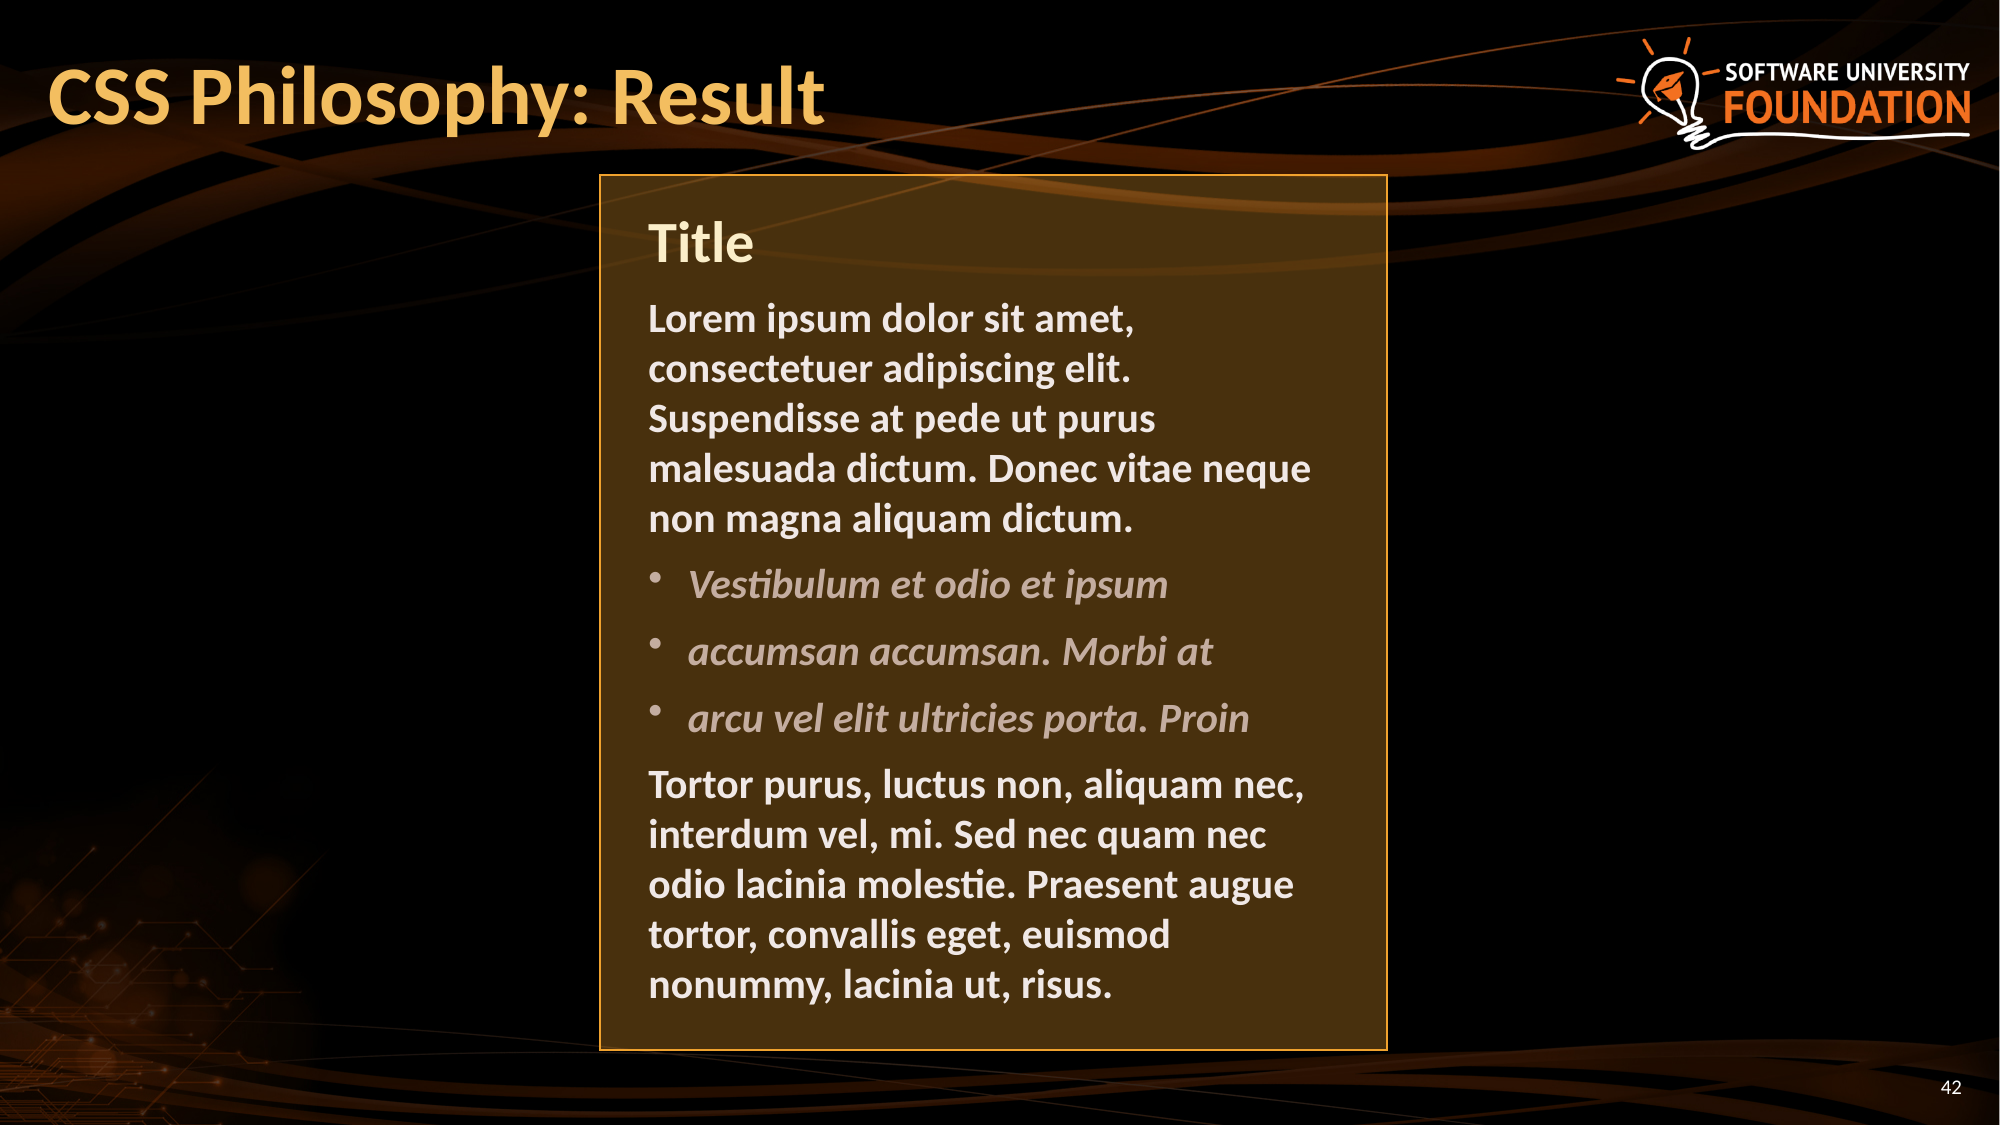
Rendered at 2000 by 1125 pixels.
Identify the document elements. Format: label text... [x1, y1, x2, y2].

picture [0, 0, 2000, 1125]
slide_number 42 [1897, 1070, 1968, 1103]
text_box Title Lorem ipsum dolor sit amet, consectetuer adipiscing elit. Suspendisse at pede ut purus malesuada dictum. Donec vitae neque non magna aliquam dictum. Vestibulum et odio et ipsum accumsan accumsan. Morbi at arcu vel elit ultricies porta. Proin Tortor purus, luctus non, aliquam nec, interdum vel, mi. Sed nec quam nec odio lacinia molestie. Praesent augue tortor, convallis eget, euismod nonummy, lacinia ut, risus. [633, 196, 1363, 1015]
text_box [599, 174, 1388, 1050]
title CSS Philosophy: Result [30, 6, 1602, 189]
